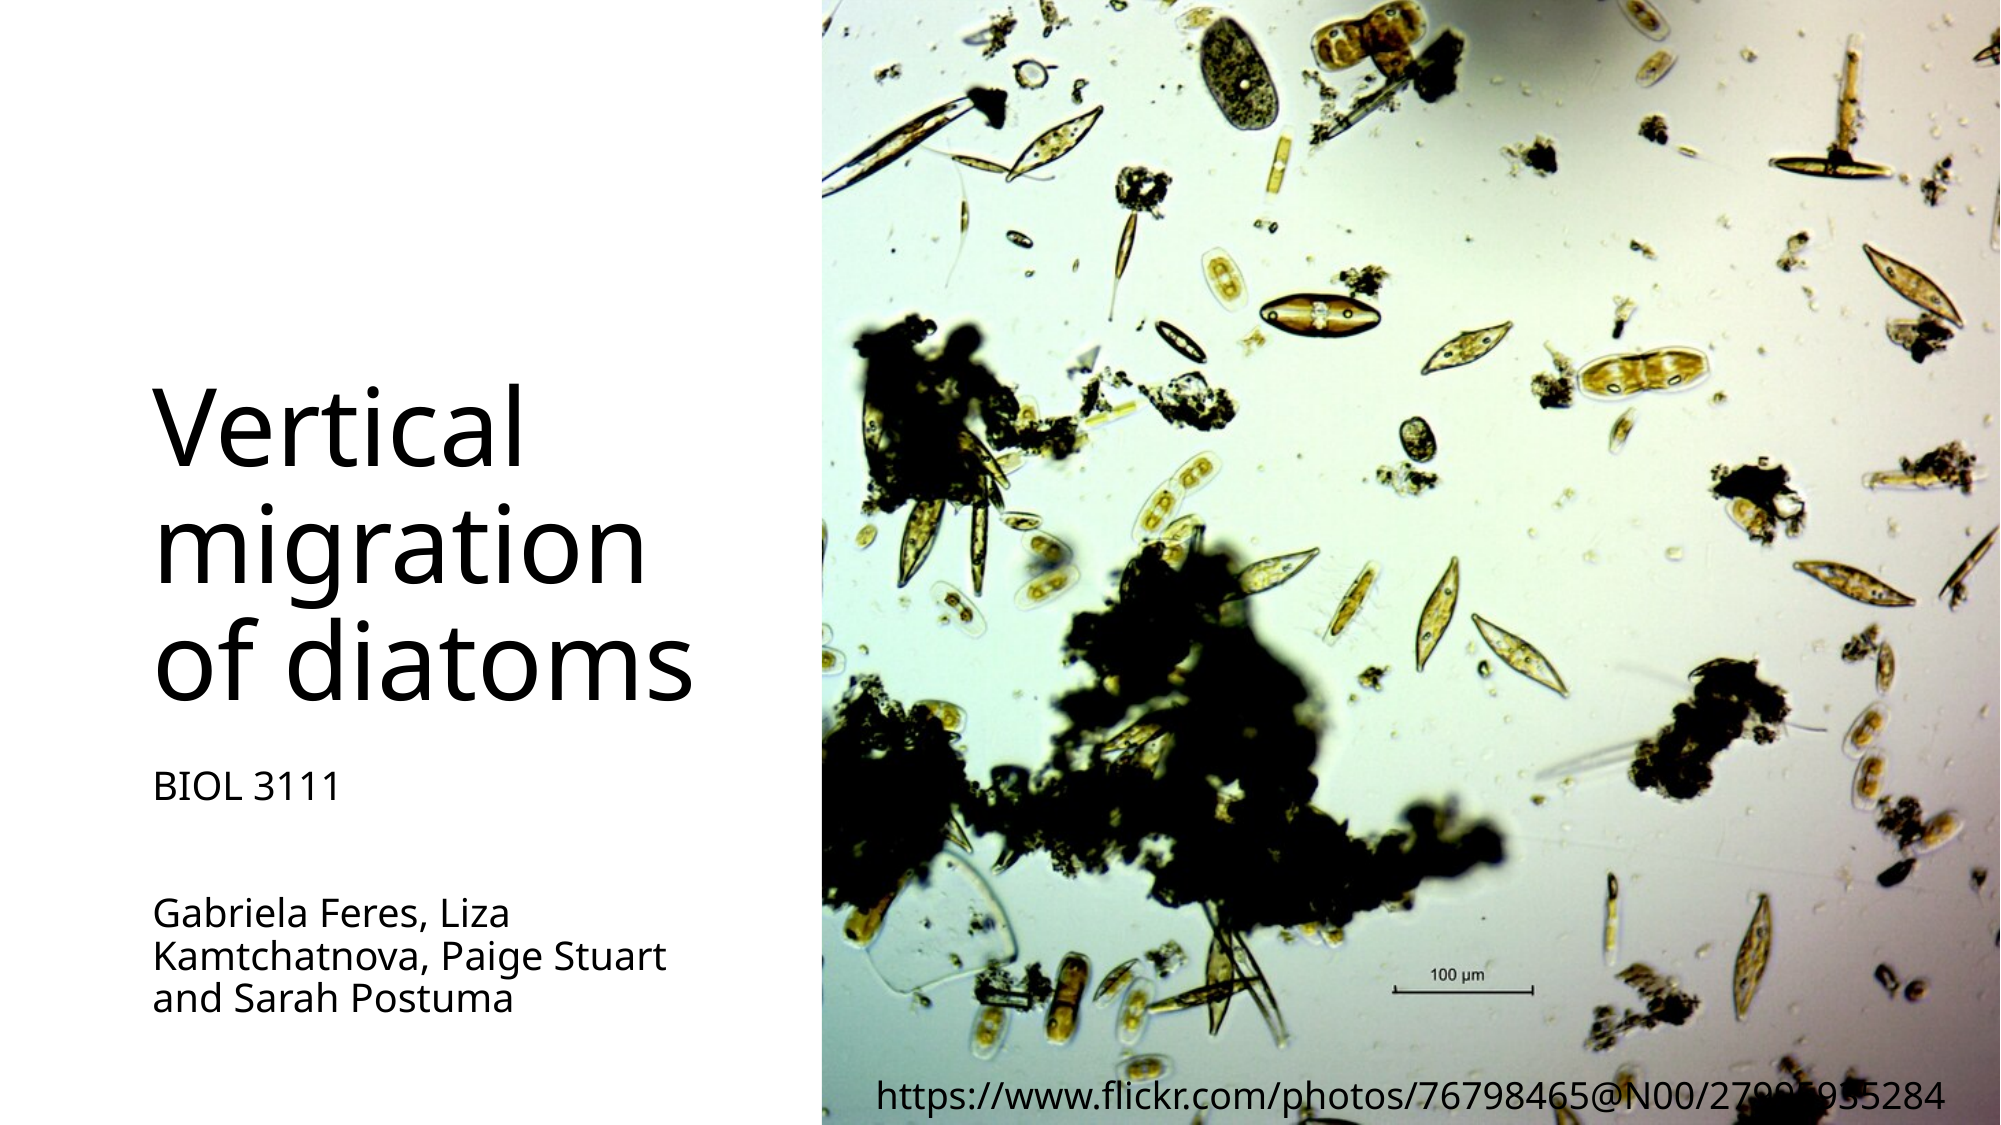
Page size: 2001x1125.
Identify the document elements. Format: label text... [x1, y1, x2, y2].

subtitle BIOL 3111 Gabriela Feres, Liza Kamtchatnova, Paige Stuart and Sarah Postuma [137, 759, 759, 1035]
text_box [0, 0, 821, 1125]
title Vertical migration of diatoms [137, 119, 759, 732]
picture [821, 0, 2000, 1125]
